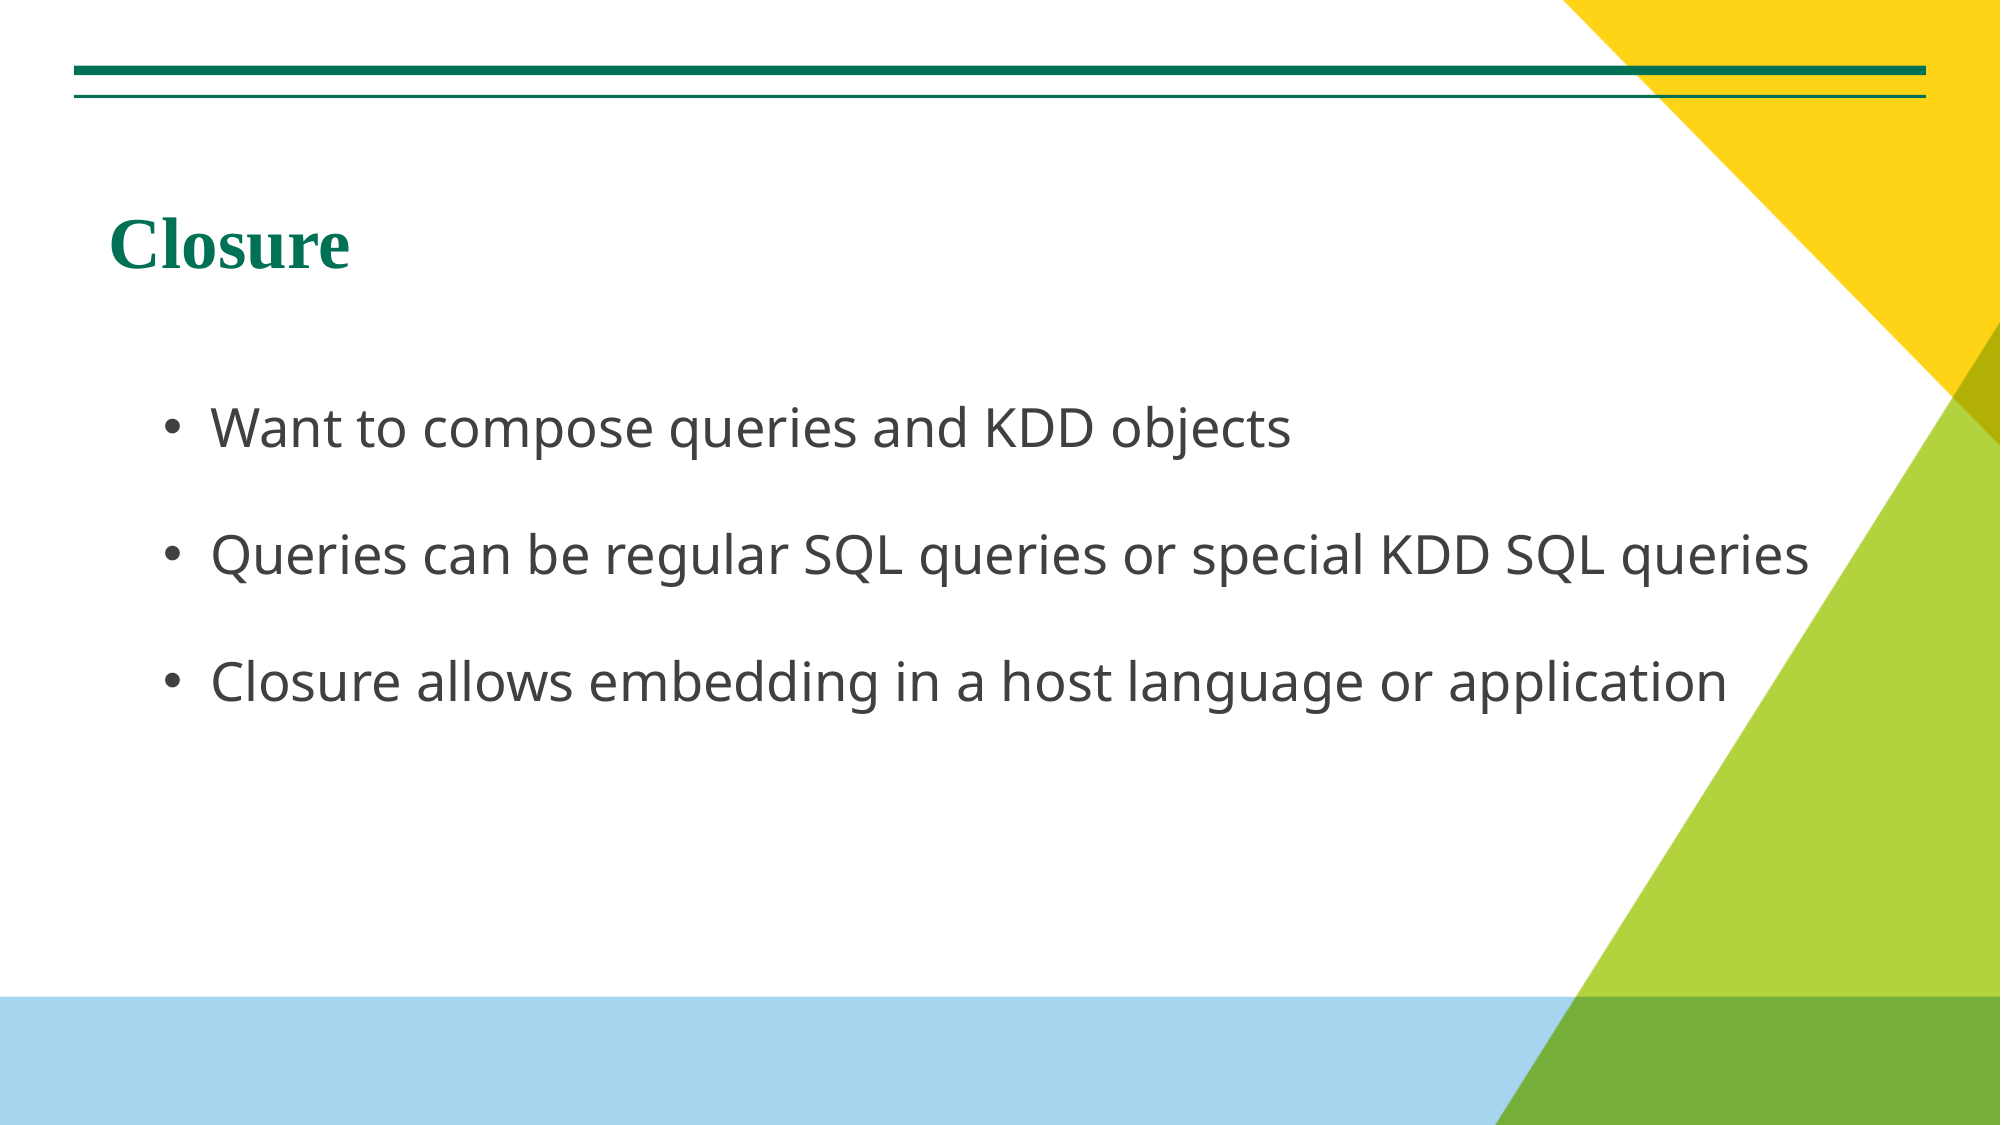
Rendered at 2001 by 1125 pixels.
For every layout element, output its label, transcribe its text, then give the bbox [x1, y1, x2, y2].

list Want to compose queries and KDD objects Queries can be regular SQL queries or special KDD SQL queries Closure allows embedding in a host language or application [148, 353, 1906, 881]
title Closure [94, 136, 1819, 354]
picture [0, 0, 2000, 1125]
